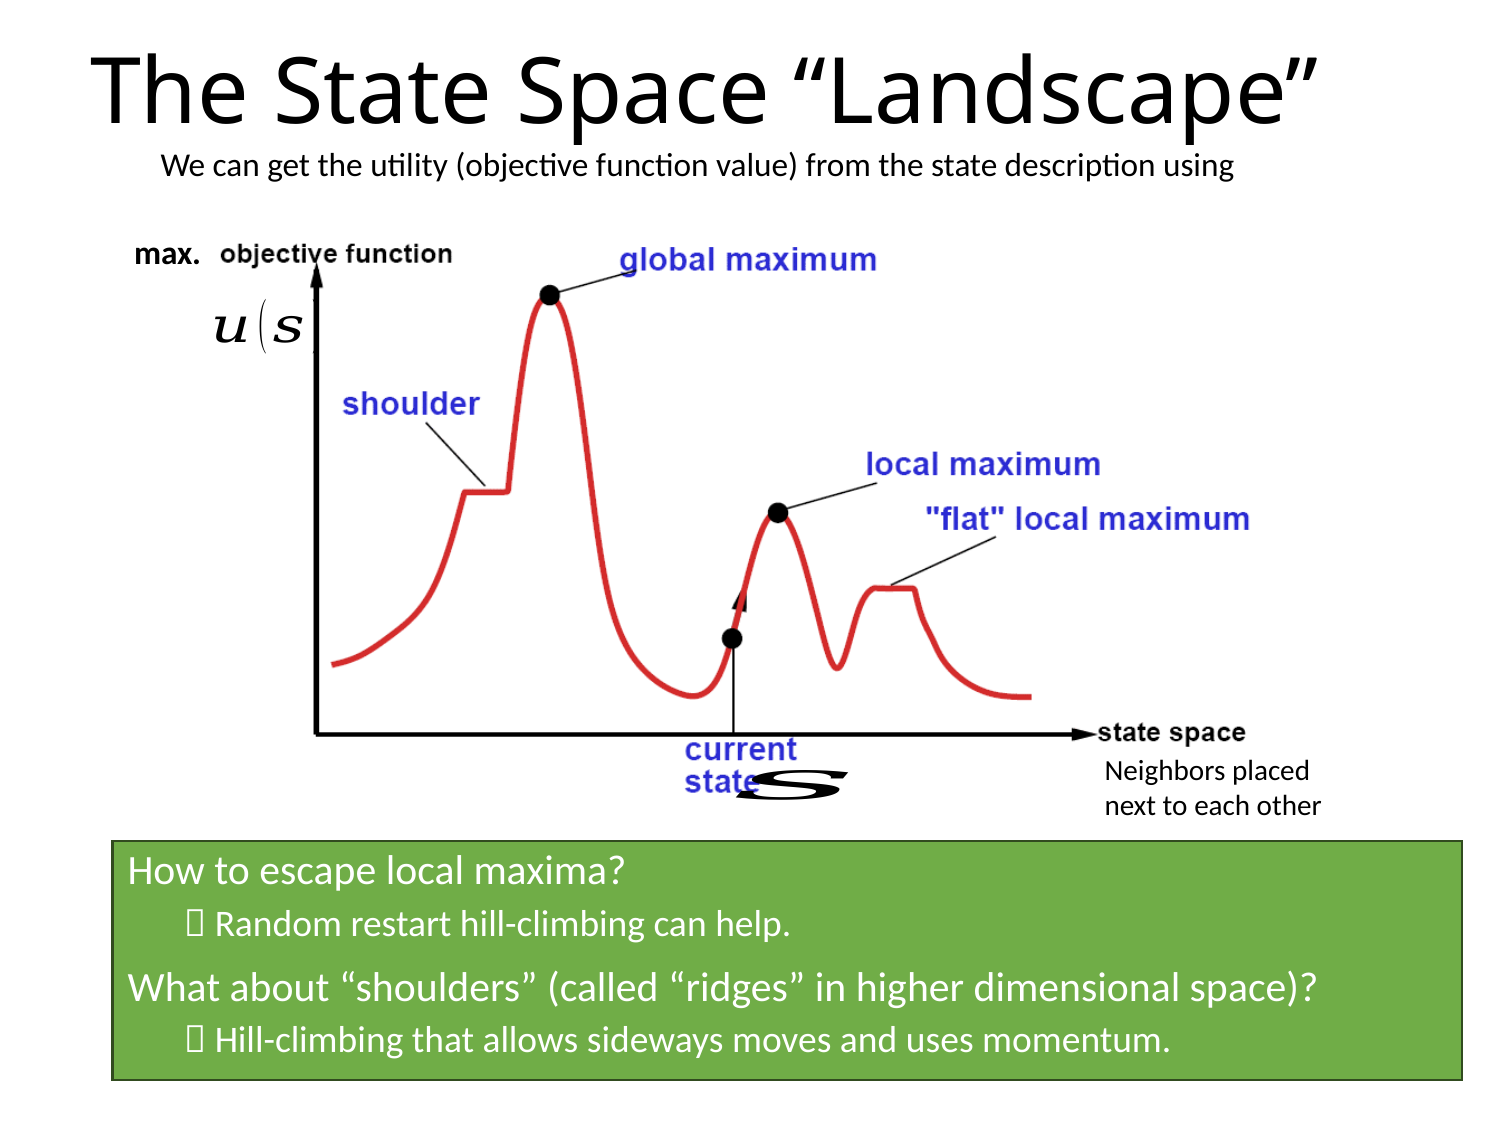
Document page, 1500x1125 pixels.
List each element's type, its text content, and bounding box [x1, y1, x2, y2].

picture [212, 227, 1265, 805]
list How to escape local maxima?  Random restart hill-climbing can help. What about “shoulders” (called “ridges” in higher dimensional space)?  Hill-climbing that allows sideways moves and uses momentum. [111, 840, 1463, 1081]
text_box Neighbors placed next to each other [1089, 743, 1375, 829]
text_box max. [119, 223, 217, 279]
title The State Space “Landscape” [75, 0, 1425, 188]
